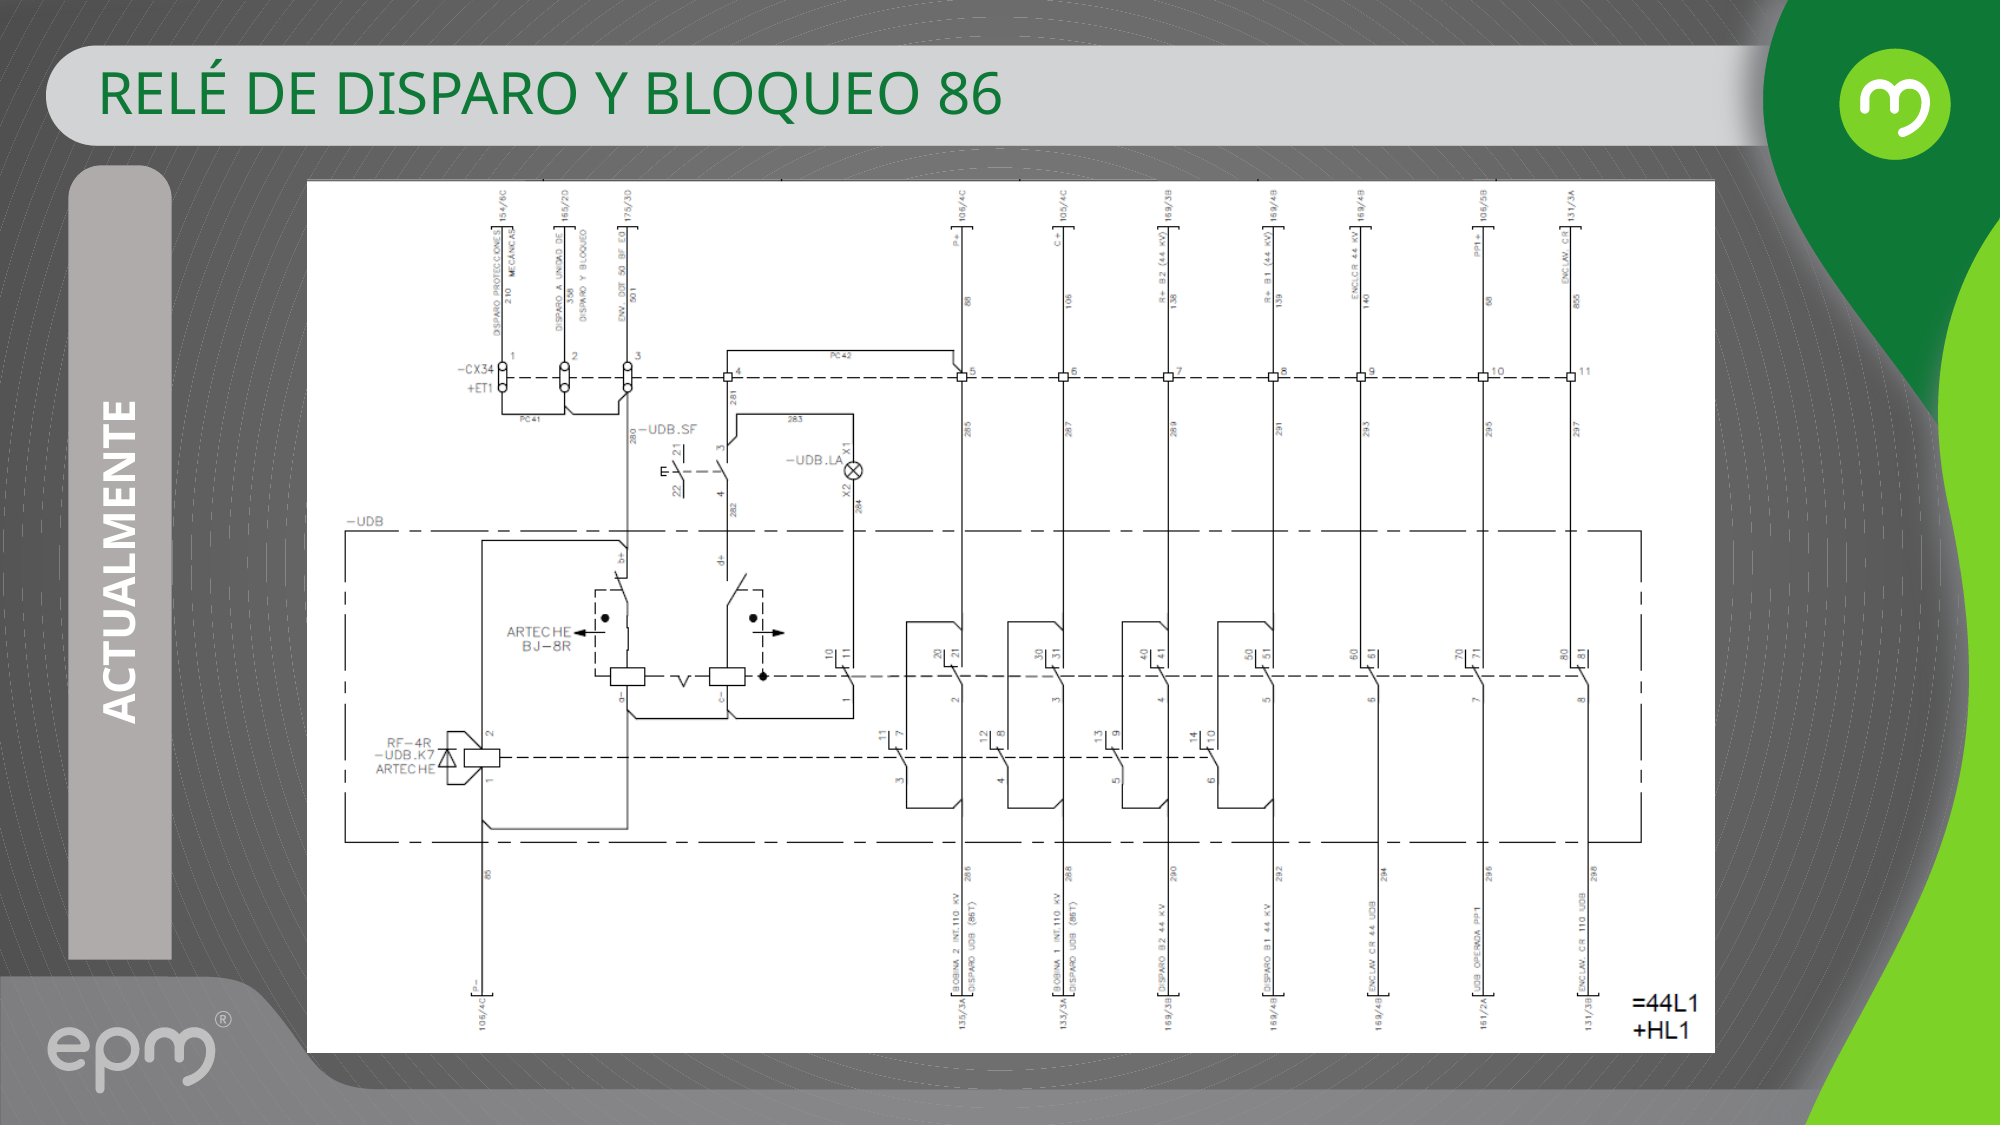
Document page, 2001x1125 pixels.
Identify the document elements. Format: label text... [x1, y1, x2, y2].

picture [0, 0, 2000, 1125]
title RELÉ DE DISPARO Y BLOQUEO 86 [82, 54, 1665, 138]
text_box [0, 510, 307, 615]
